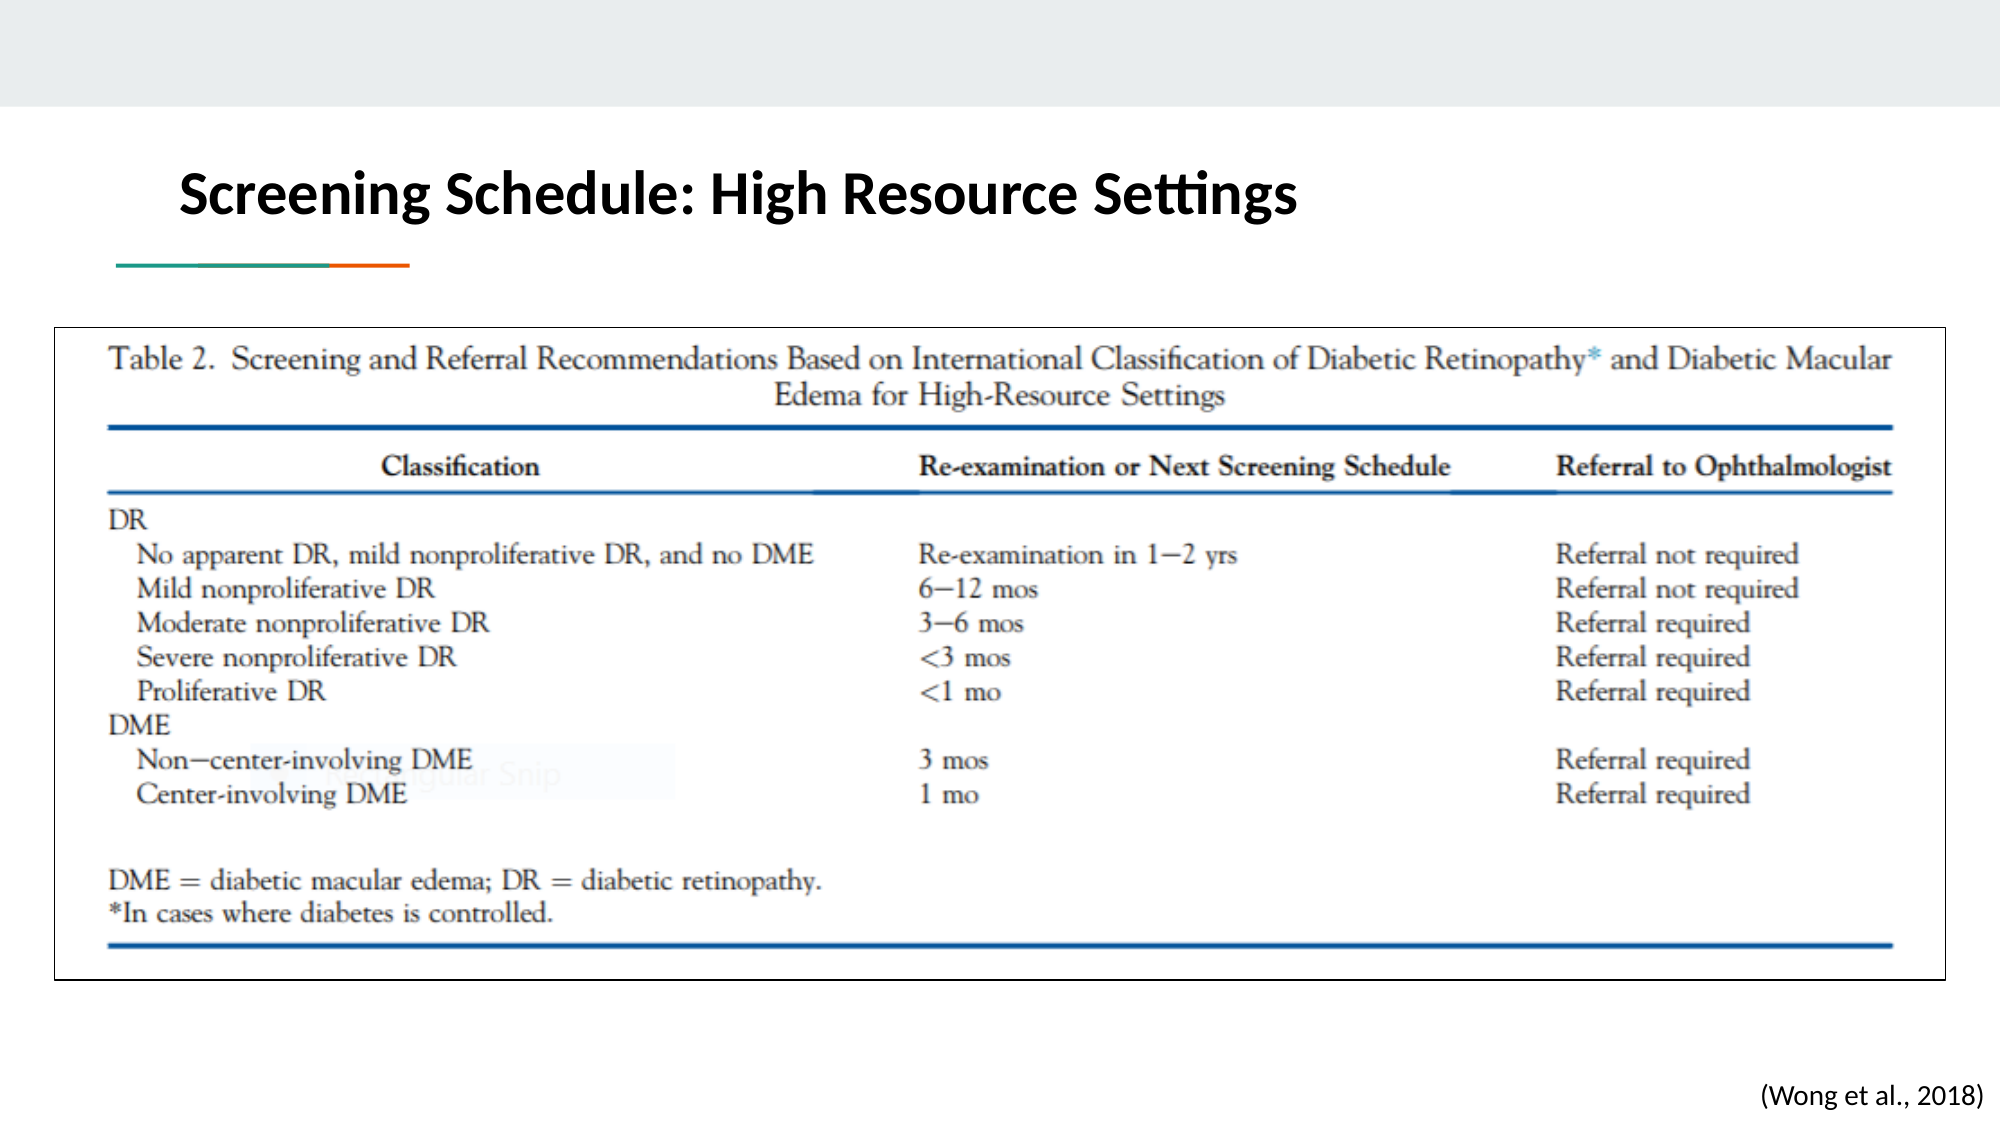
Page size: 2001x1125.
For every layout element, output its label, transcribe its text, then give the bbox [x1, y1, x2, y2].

title Screening Schedule: High Resource Settings [159, 140, 1841, 258]
text_box (Wong et al., 2018) [609, 1069, 2000, 1125]
picture [55, 328, 1945, 980]
